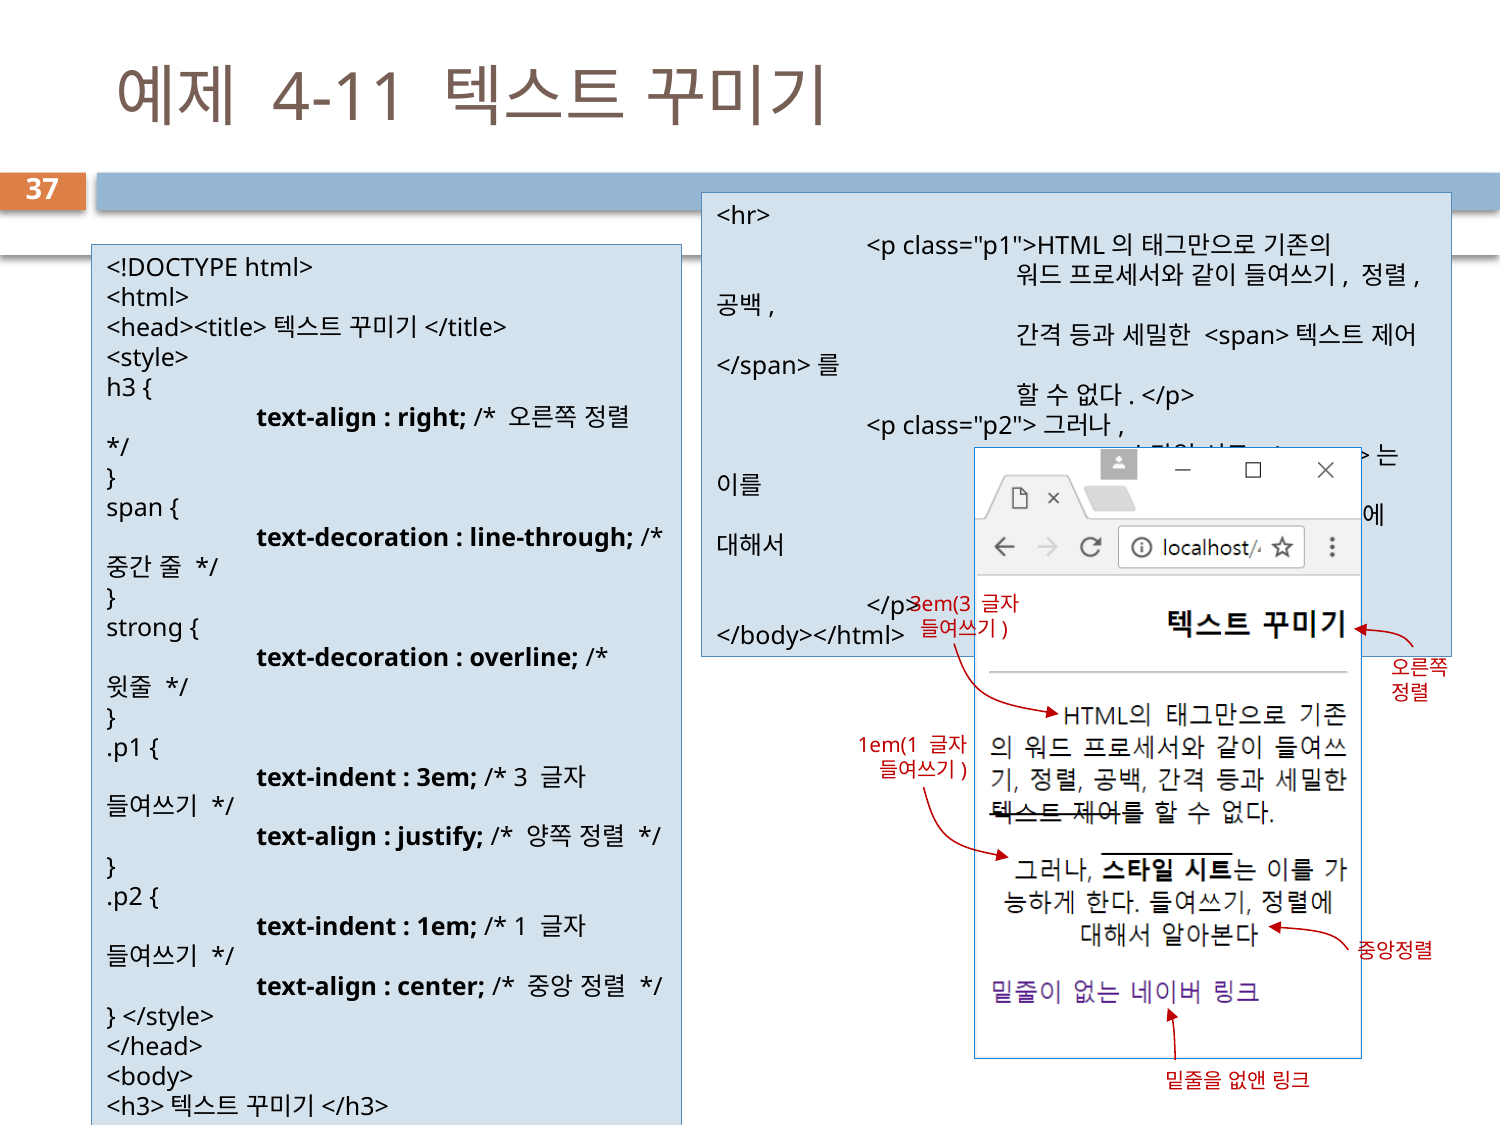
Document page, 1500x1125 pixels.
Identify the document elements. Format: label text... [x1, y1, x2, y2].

text_box 밑줄을 없앤 링크 [1151, 1069, 1326, 1101]
text_box [1366, 623, 1415, 647]
text_box [952, 643, 968, 680]
text_box [922, 789, 968, 850]
text_box 중앙정렬 [1366, 930, 1449, 971]
text_box <!DOCTYPE html> <html> <head><title>텍스트 꾸미기</title> <style> h3 { text-align : right; /* 오른쪽 정렬 */ } span { text-decoration : line-through; /* 중간 줄 */ } strong { text-decoration : overline; /* 윗줄 */ } .p1 { text-indent : 3em; /* 3 글자 들여쓰기 */ text-align : justify; /* 양쪽 정렬 */ } .p2 { text-indent : 1em; /* 1 글자 들여쓰기 */ text-align : center; /* 중앙 정렬 */ } </style> </head> <body> <h3>텍스트 꾸미기</h3> [91, 244, 682, 1125]
text_box 1em(1 글자 들여쓰기) [842, 723, 968, 789]
text_box 오른쪽 정렬 [1377, 647, 1464, 712]
text_box <hr> <p class="p1">HTML의 태그만으로 기존의 워드 프로세서와 같이 들여쓰기, 정렬, 공백, 간격 등과 세밀한 <span>텍스트 제어</span>를 할 수 없다. </p> <p class="p2">그러나, <strong>스타일 시트</strong>는 이를 가능하게 한다. 들여쓰기, 정렬에 대해서 알아본다 </p> </body></html> [701, 192, 1452, 657]
slide_number 37 [0, 170, 87, 211]
title 예제 4-11 텍스트 꾸미기 [100, 37, 1438, 149]
text_box 3em(3 글자 들여쓰기) [895, 582, 968, 648]
picture [974, 447, 1362, 1059]
